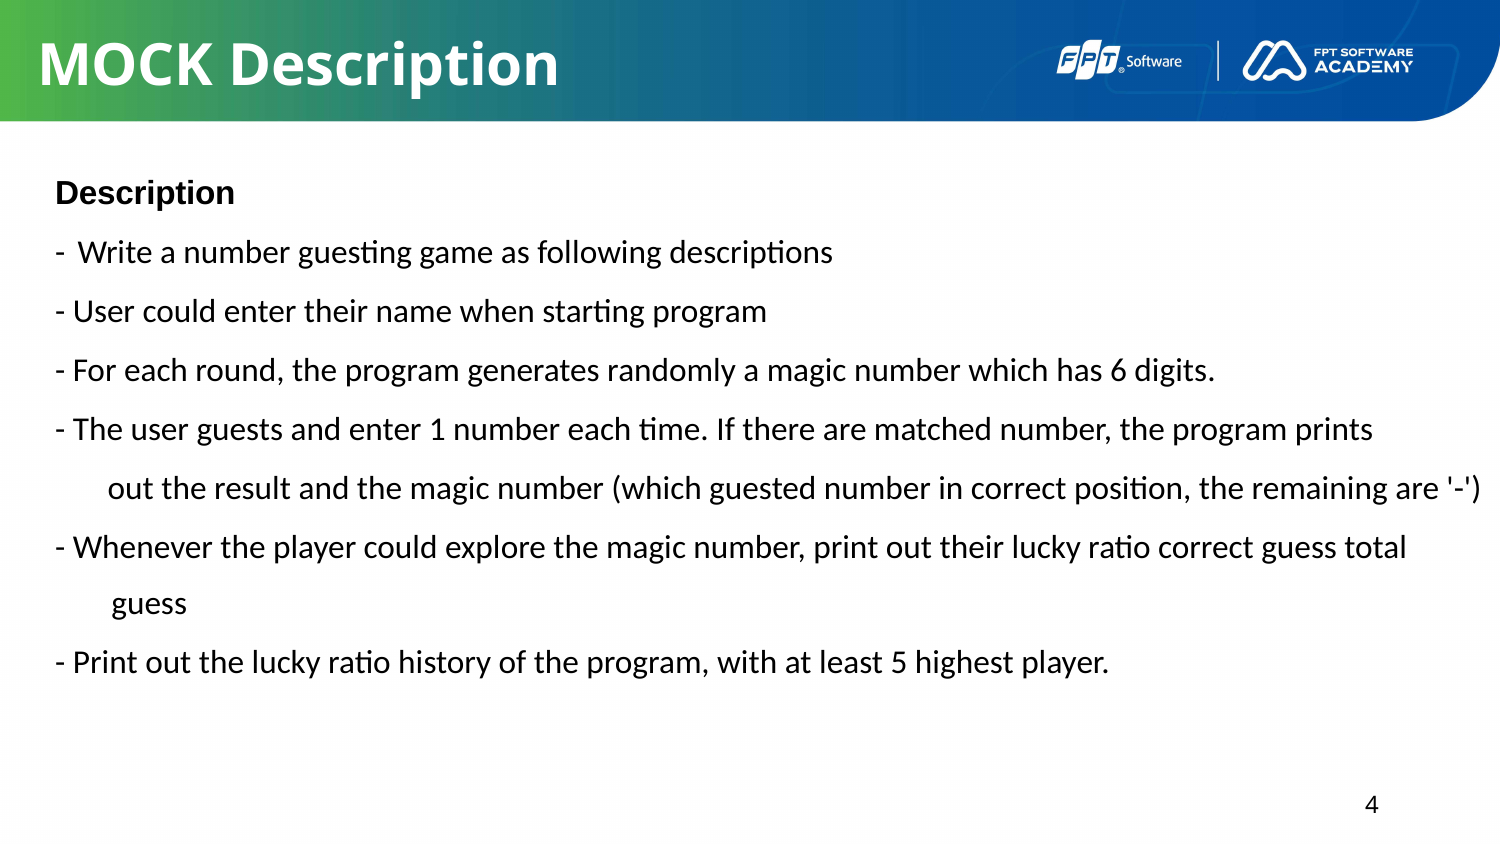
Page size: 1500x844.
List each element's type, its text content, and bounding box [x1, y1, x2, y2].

text_box Description - Write a number guesting game as following descriptions - User could enter their name when starting program - For each round, the program generates randomly a magic number which has 6 digits. - The user guests and enter 1 number each time. If there are matched number, the program prints out the result and the magic number (which guested number in correct position, the remaining are '-') - Whenever the player could explore the magic number, print out their lucky ratio correct guess total guess - Print out the lucky ratio history of the program, with at least 5 highest player. [53, 133, 1490, 680]
text_box 4 [1350, 782, 1461, 827]
picture [0, 0, 1500, 844]
text_box MOCK Description [22, 27, 1152, 134]
